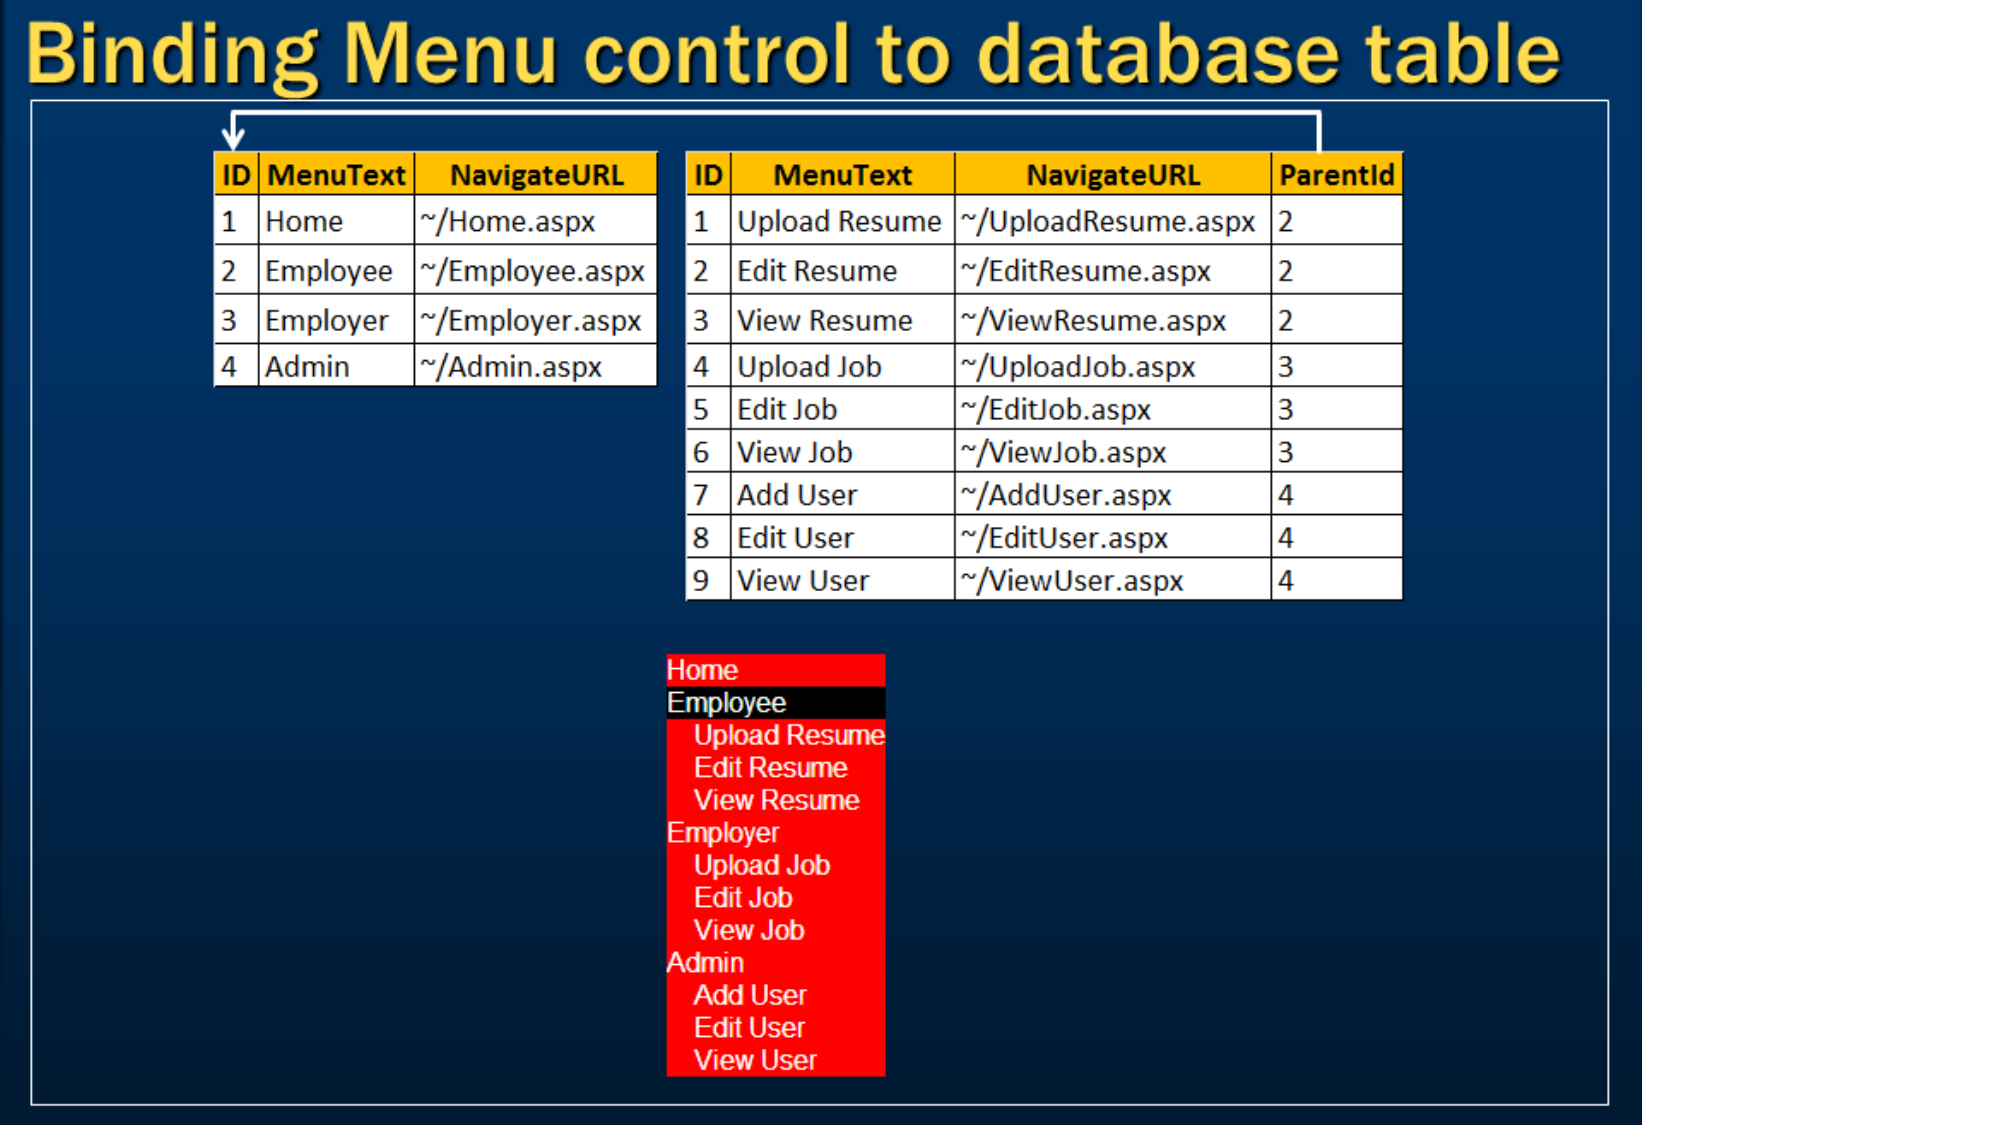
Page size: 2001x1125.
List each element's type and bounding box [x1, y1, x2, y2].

list [0, 0, 1642, 1125]
